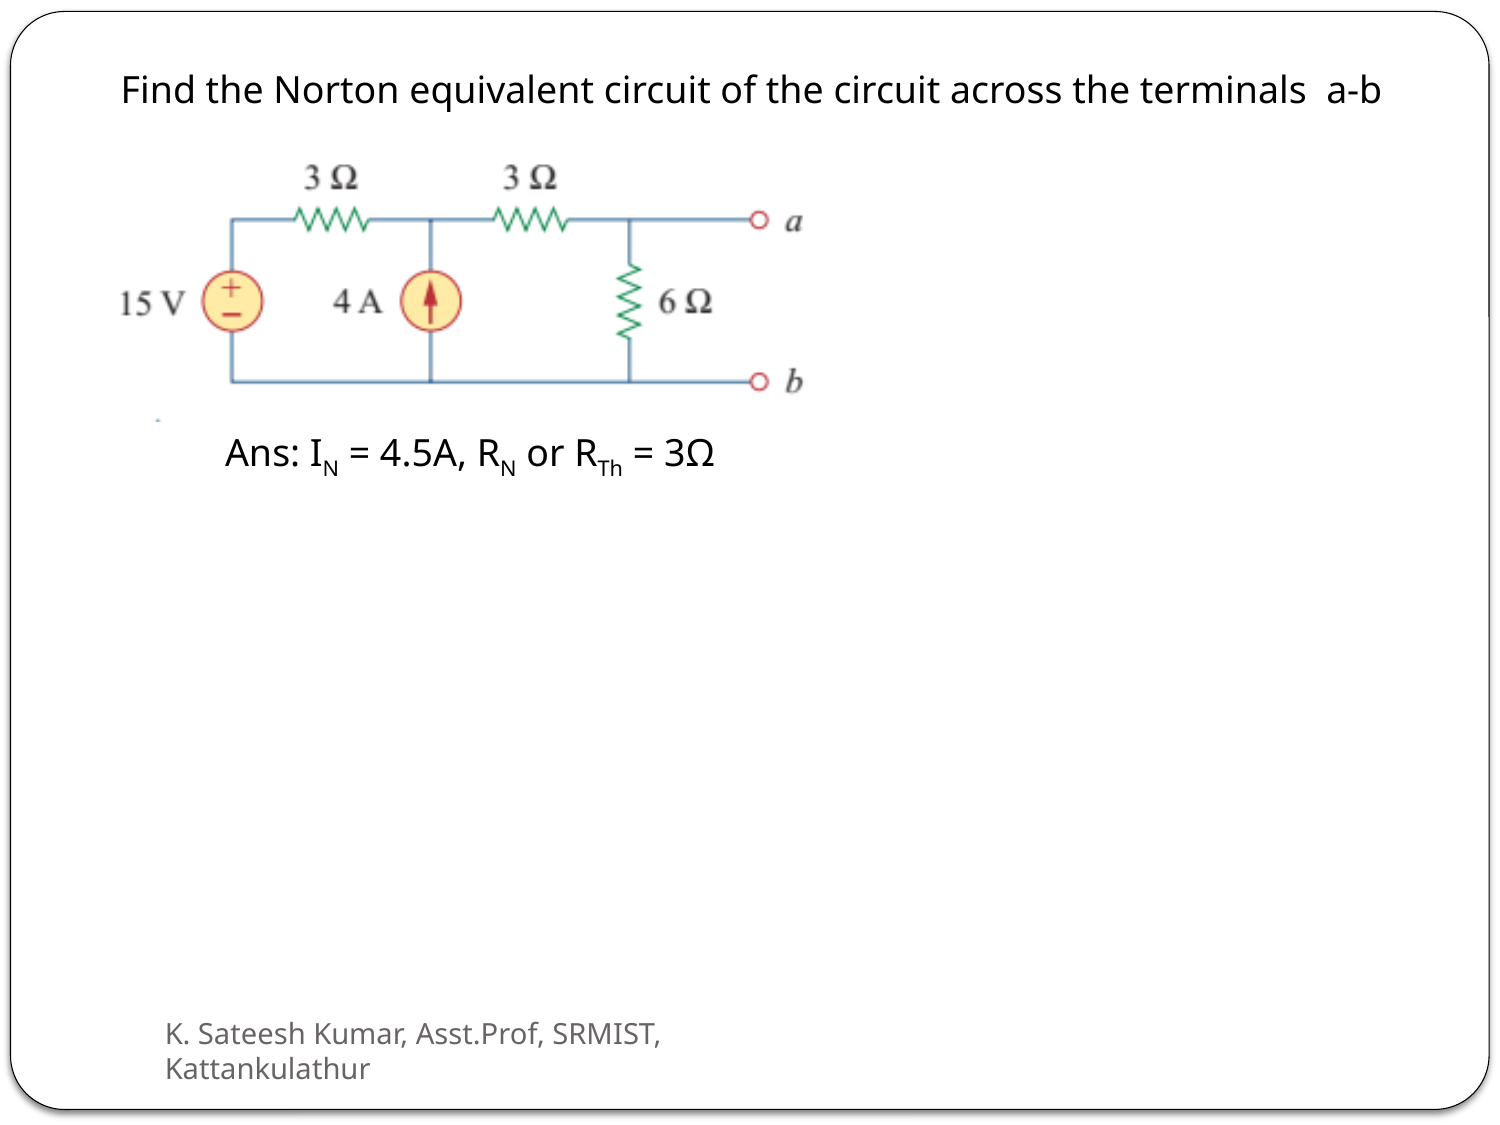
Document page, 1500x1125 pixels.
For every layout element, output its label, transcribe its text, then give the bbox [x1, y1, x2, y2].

footer K. Sateesh Kumar, Asst.Prof, SRMIST, Kattankulathur [150, 1012, 800, 1088]
picture [93, 152, 857, 423]
text_box Find the Norton equivalent circuit of the circuit across the terminals a-b [105, 58, 1399, 119]
text_box Ans: IN = 4.5A, RN or RTh = 3Ω [210, 432, 730, 488]
